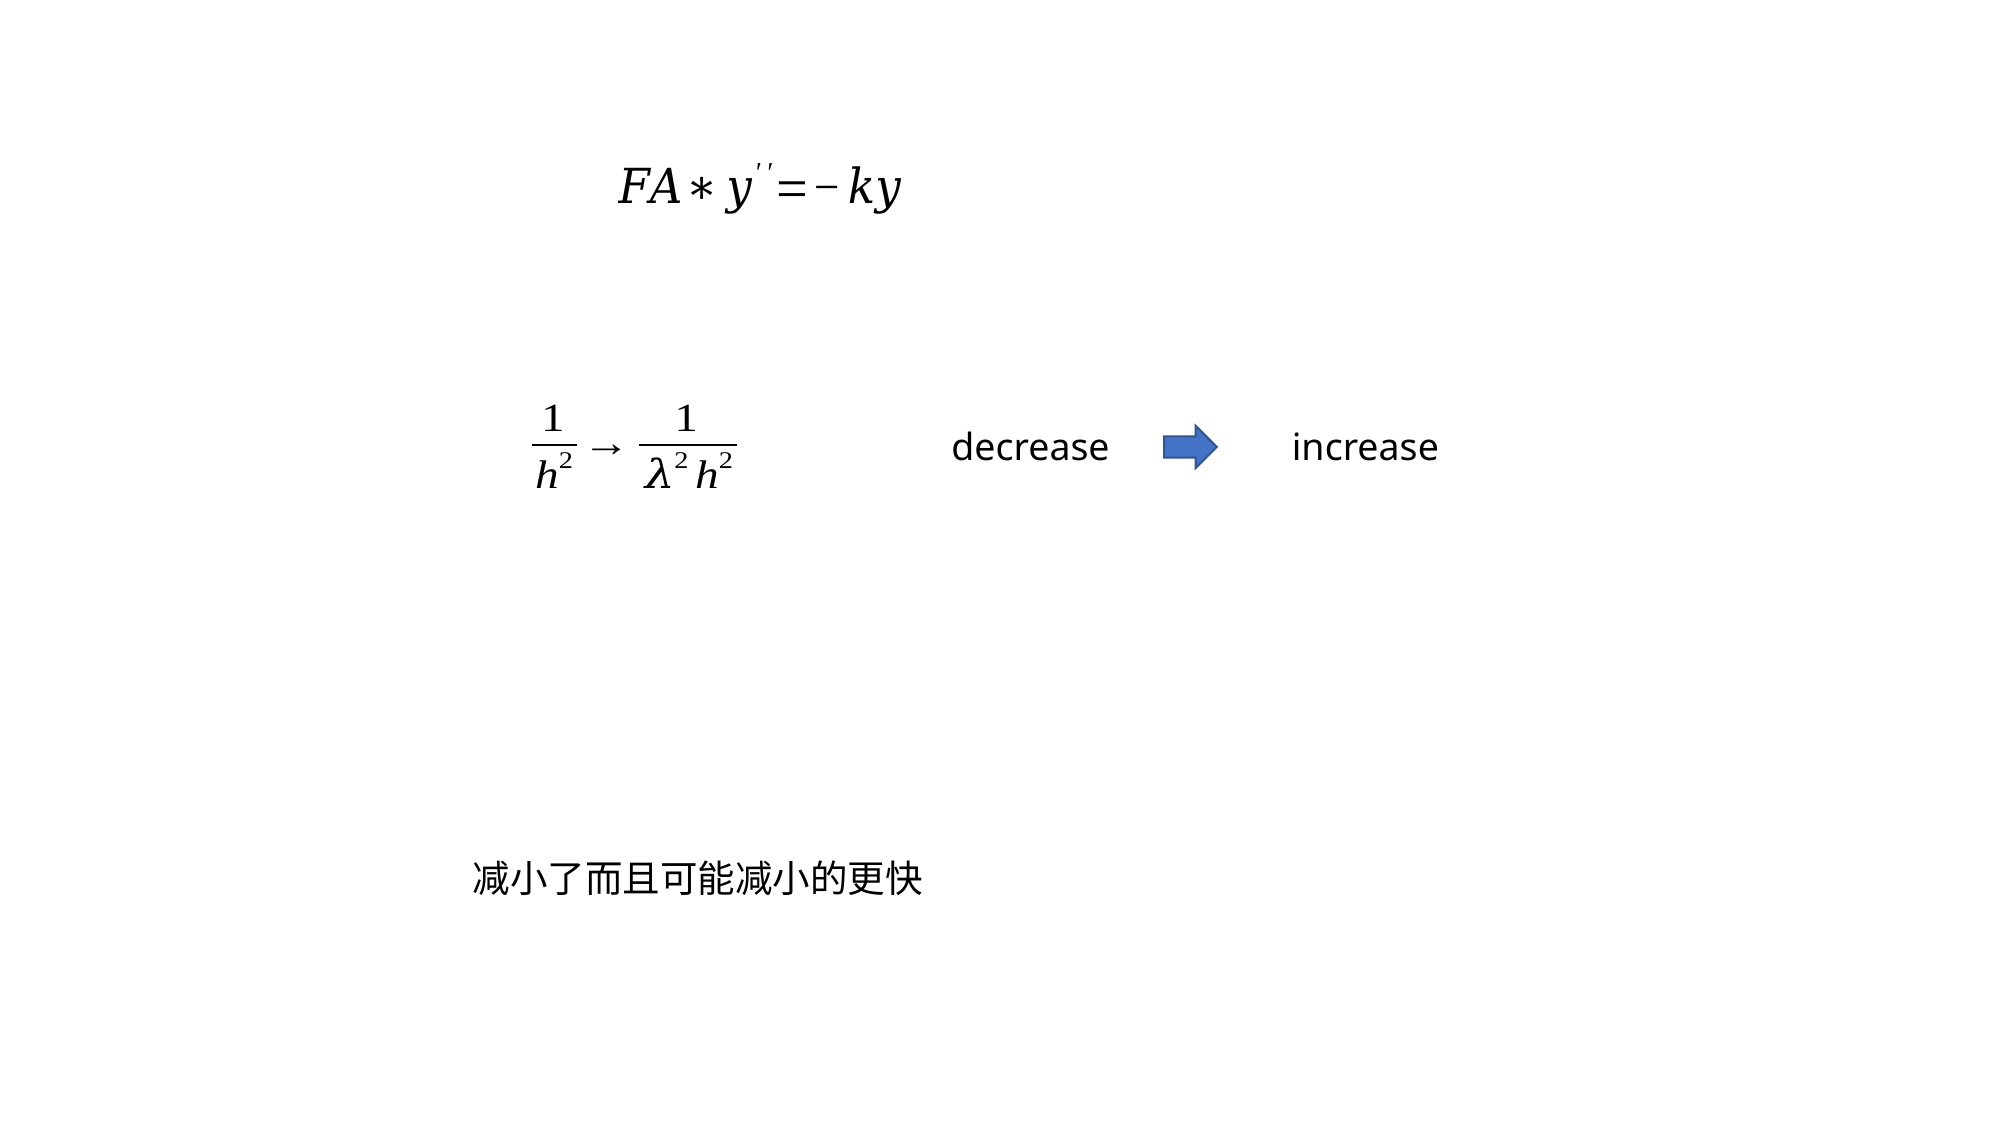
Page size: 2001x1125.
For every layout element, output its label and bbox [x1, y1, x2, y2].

text_box [1163, 423, 1219, 471]
